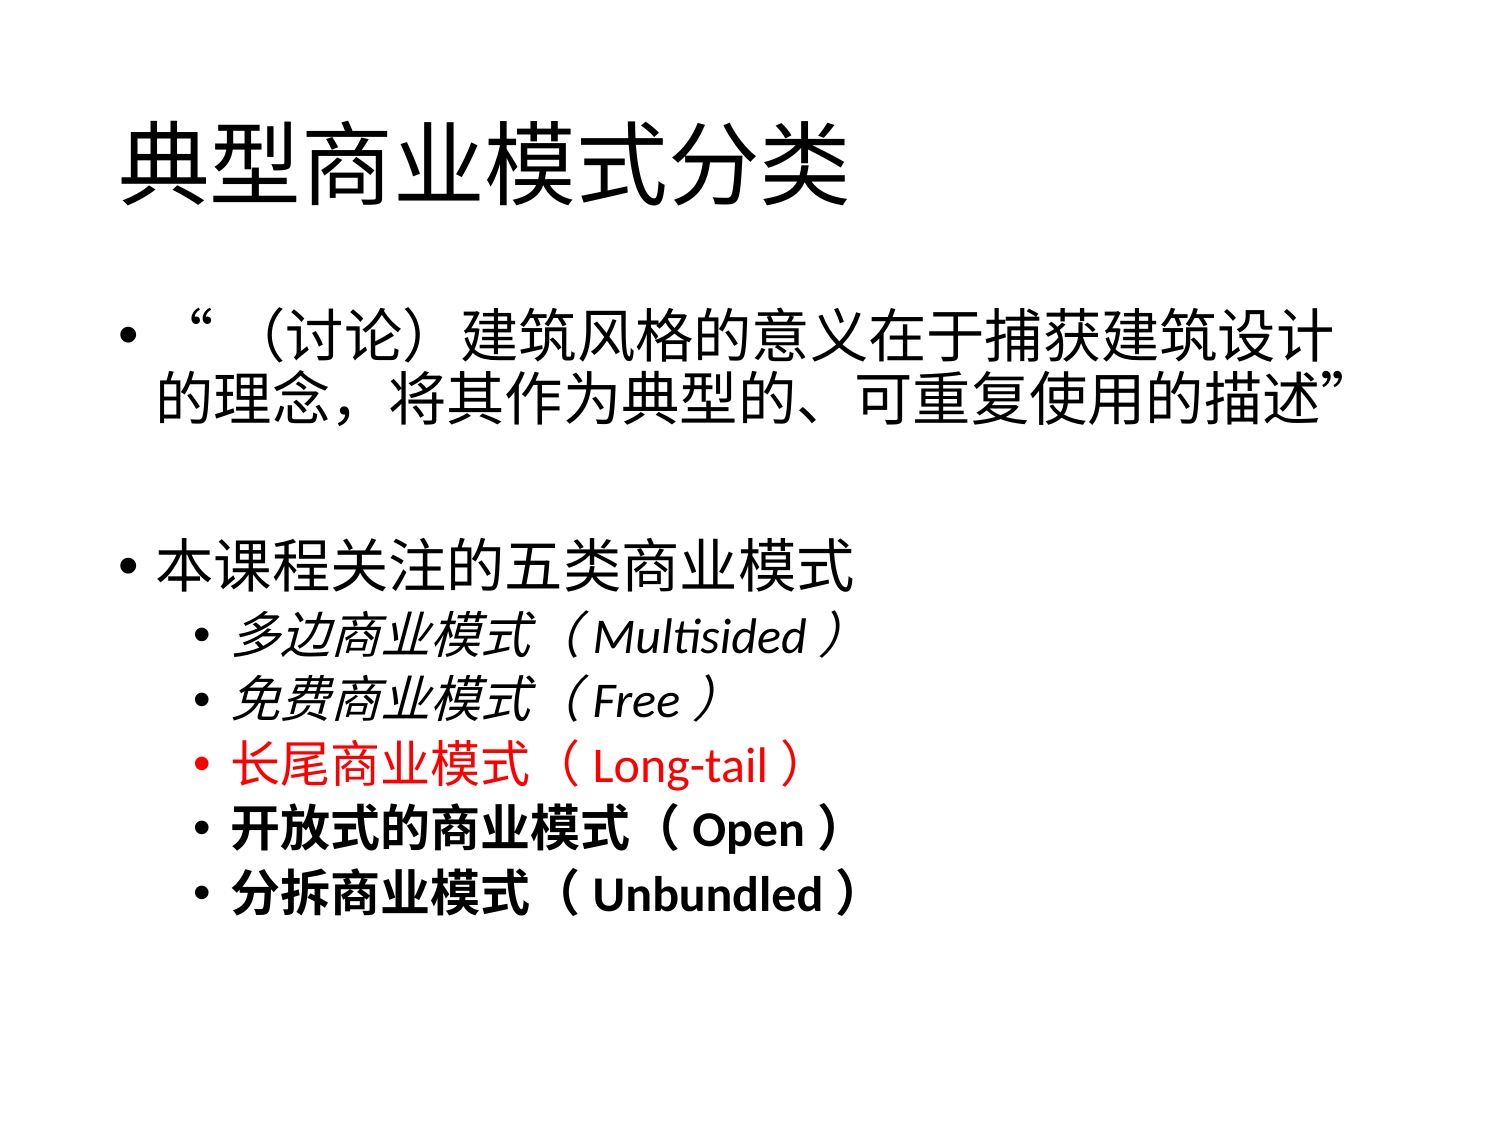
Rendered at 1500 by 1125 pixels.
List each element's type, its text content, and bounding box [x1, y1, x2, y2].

list “（讨论）建筑风格的意义在于捕获建筑设计的理念，将其作为典型的、可重复使用的描述” 本课程关注的五类商业模式 多边商业模式（Multisided） 免费商业模式（Free） 长尾商业模式（Long-tail） 开放式的商业模式（Open） 分拆商业模式（Unbundled） [103, 299, 1397, 1014]
title 典型商业模式分类 [103, 59, 1397, 278]
